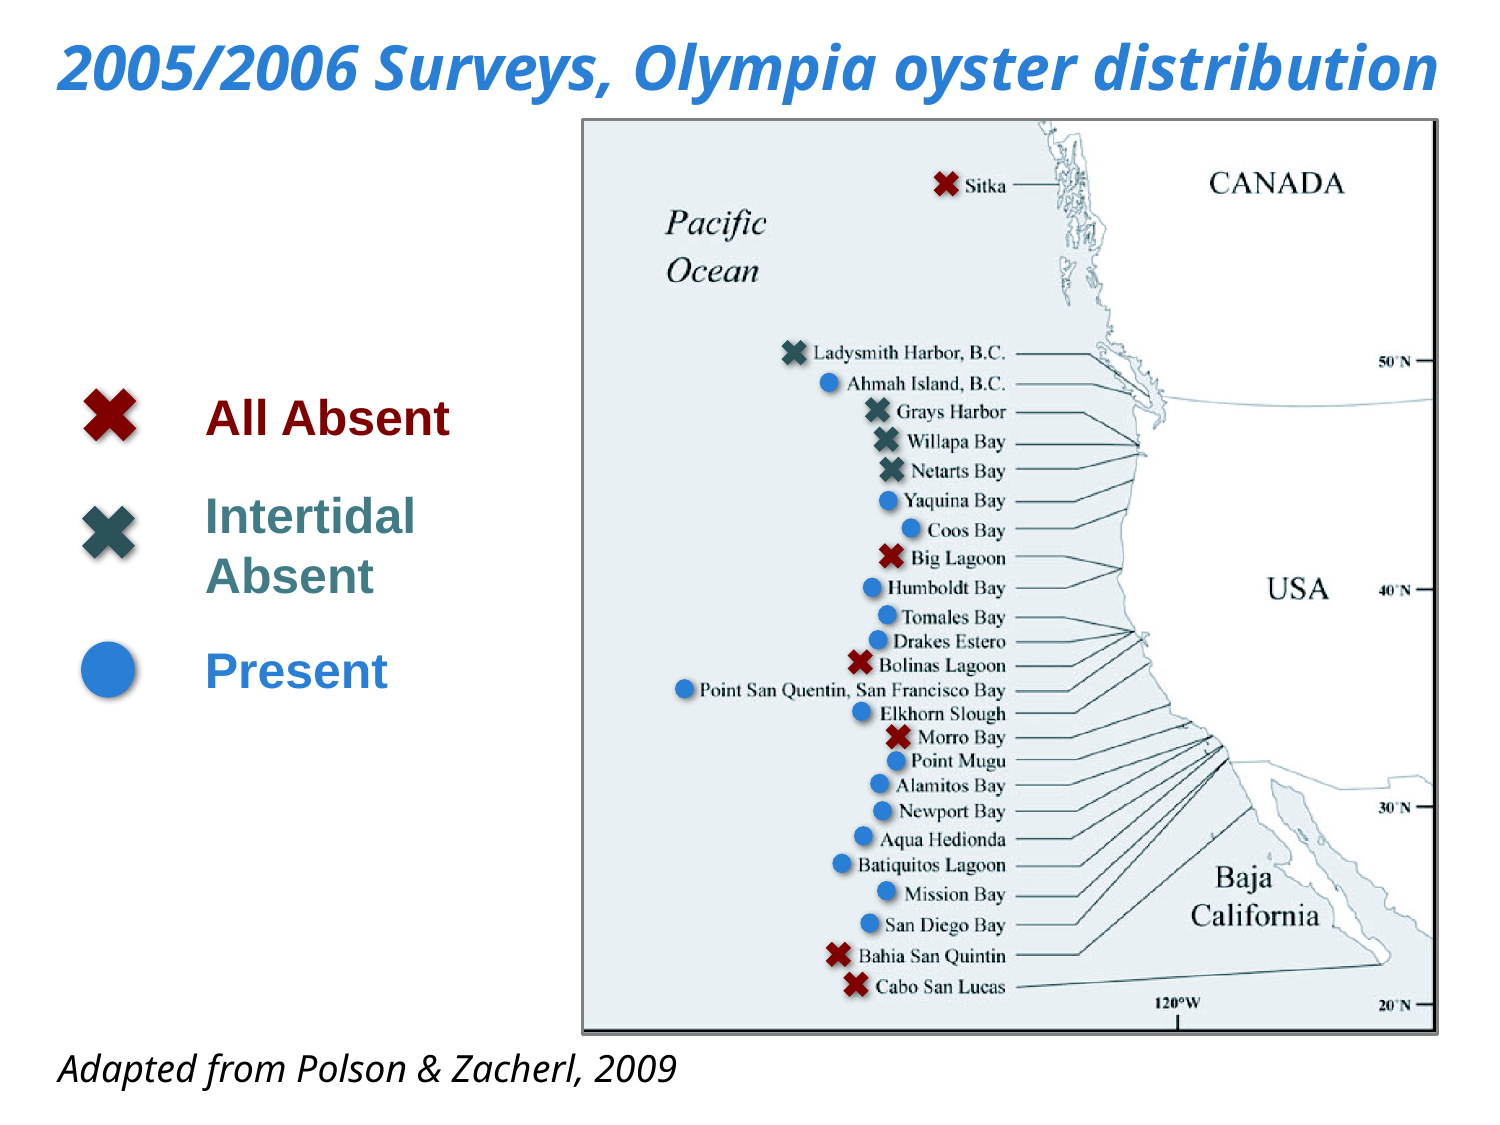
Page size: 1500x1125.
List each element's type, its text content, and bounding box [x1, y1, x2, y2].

text_box Adapted from Polson & Zacherl, 2009 [43, 1037, 811, 1098]
list 2005/2006 Surveys, Olympia oyster distribution [0, 20, 1500, 126]
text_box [69, 375, 524, 708]
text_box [583, 120, 1437, 1033]
